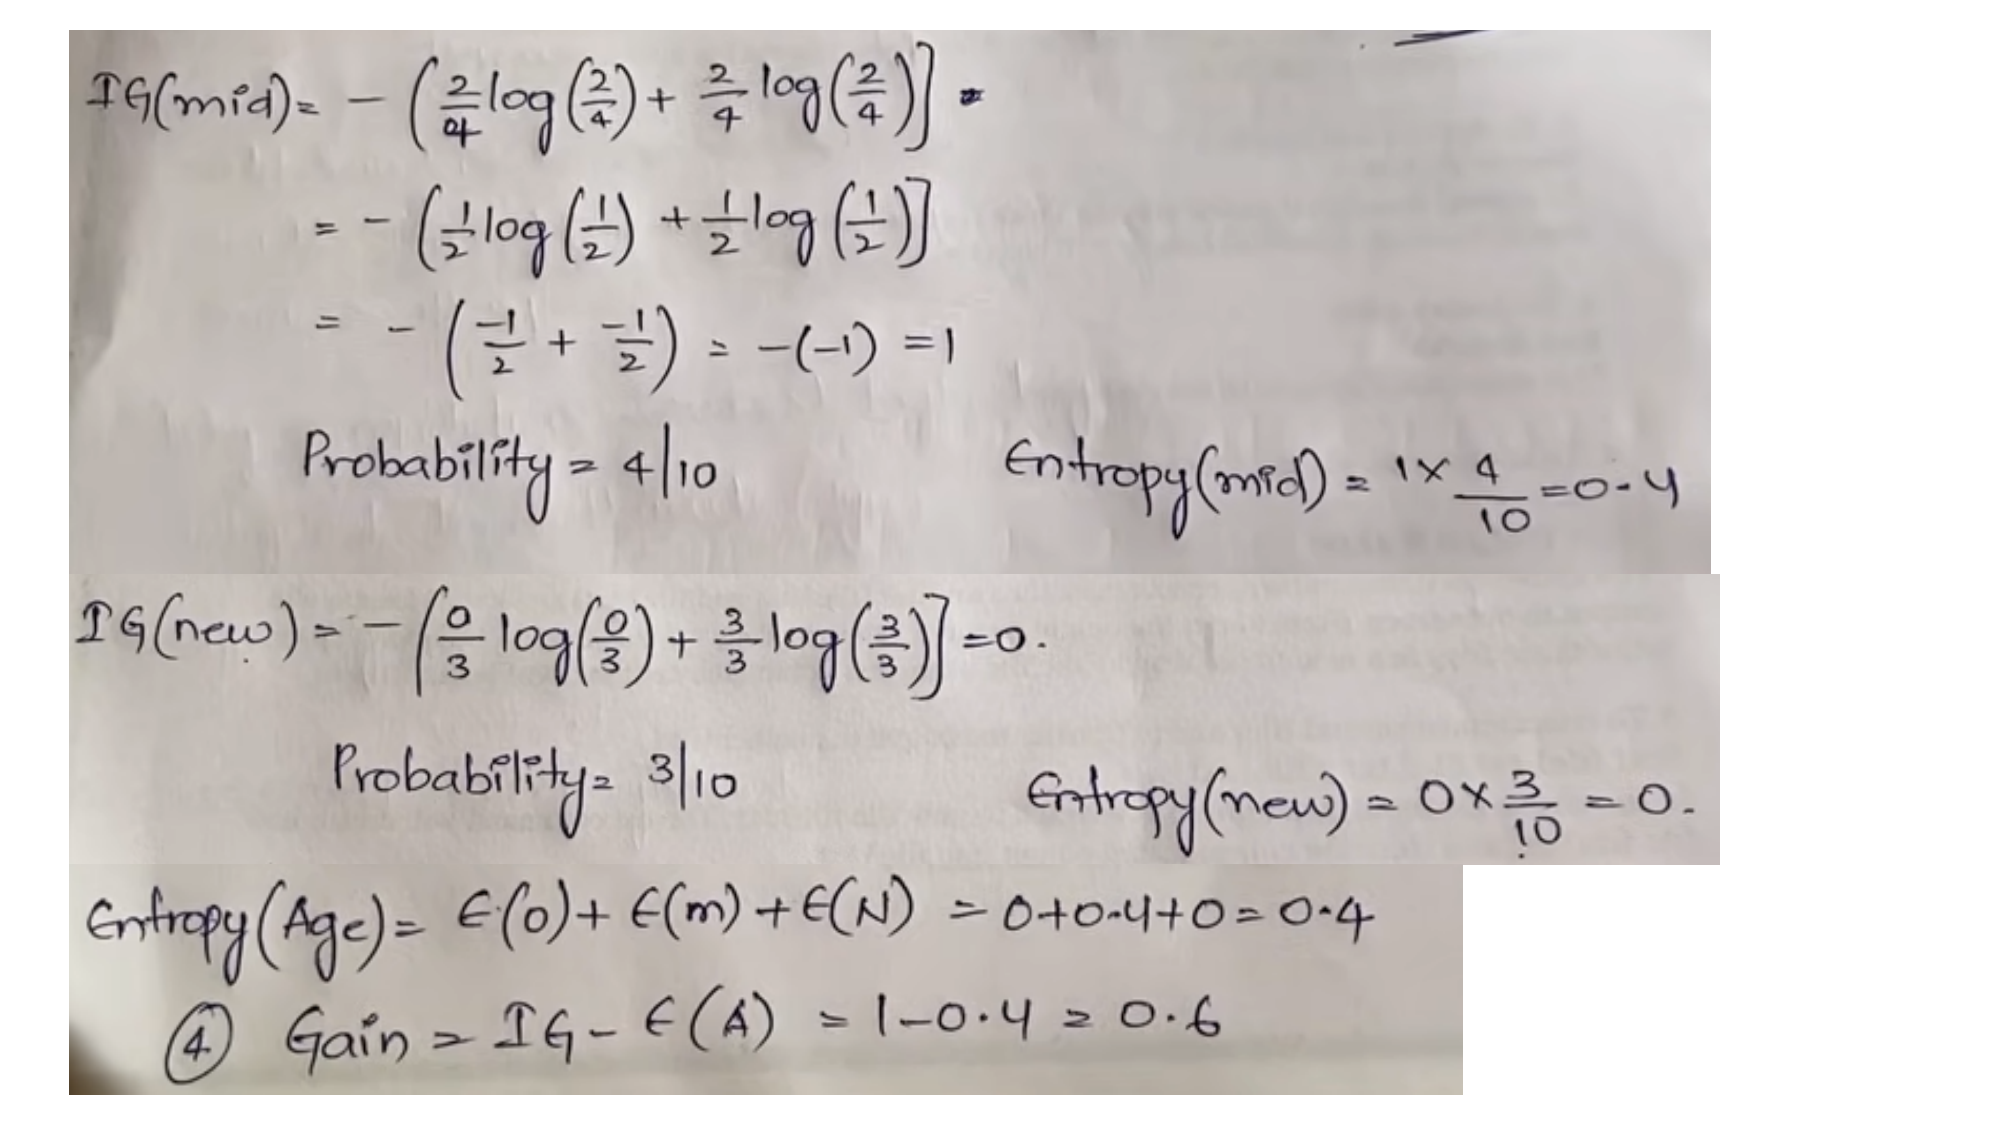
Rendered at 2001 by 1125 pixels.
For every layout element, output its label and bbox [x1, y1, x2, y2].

picture [69, 30, 1720, 1095]
